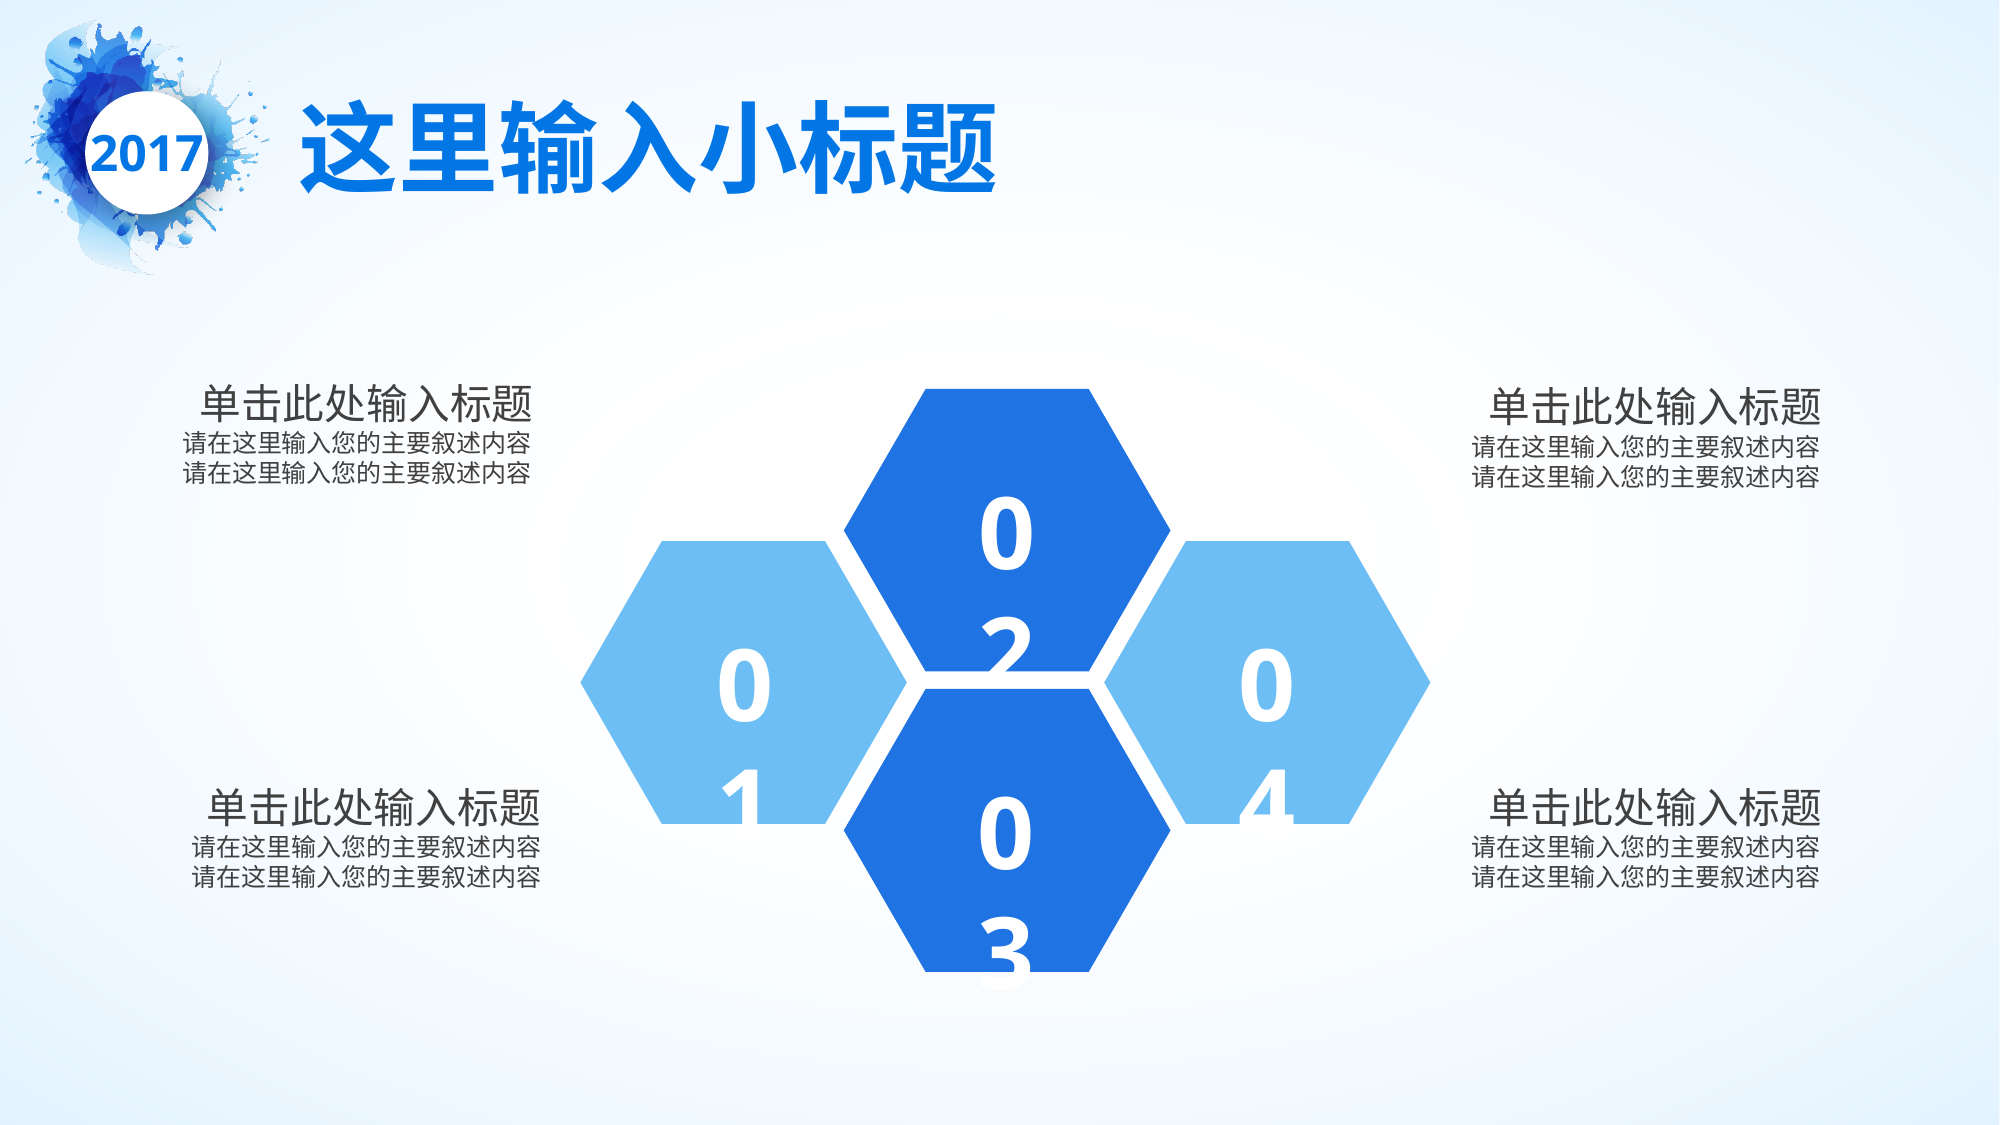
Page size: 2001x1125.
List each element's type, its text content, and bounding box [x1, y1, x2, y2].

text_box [843, 388, 1171, 672]
text_box 单击此处输入标题 请在这里输入您的主要叙述内容 请在这里输入您的主要叙述内容 [1456, 774, 1838, 979]
text_box 单击此处输入标题 请在这里输入您的主要叙述内容 请在这里输入您的主要叙述内容 [1456, 373, 1838, 579]
text_box 这里输入小标题 [283, 78, 1014, 213]
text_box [580, 541, 907, 824]
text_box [23, 19, 270, 276]
text_box 单击此处输入标题 请在这里输入您的主要叙述内容 请在这里输入您的主要叙述内容 [167, 370, 549, 575]
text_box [1104, 541, 1431, 824]
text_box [843, 688, 1171, 972]
text_box 单击此处输入标题 请在这里输入您的主要叙述内容 请在这里输入您的主要叙述内容 [176, 774, 557, 989]
